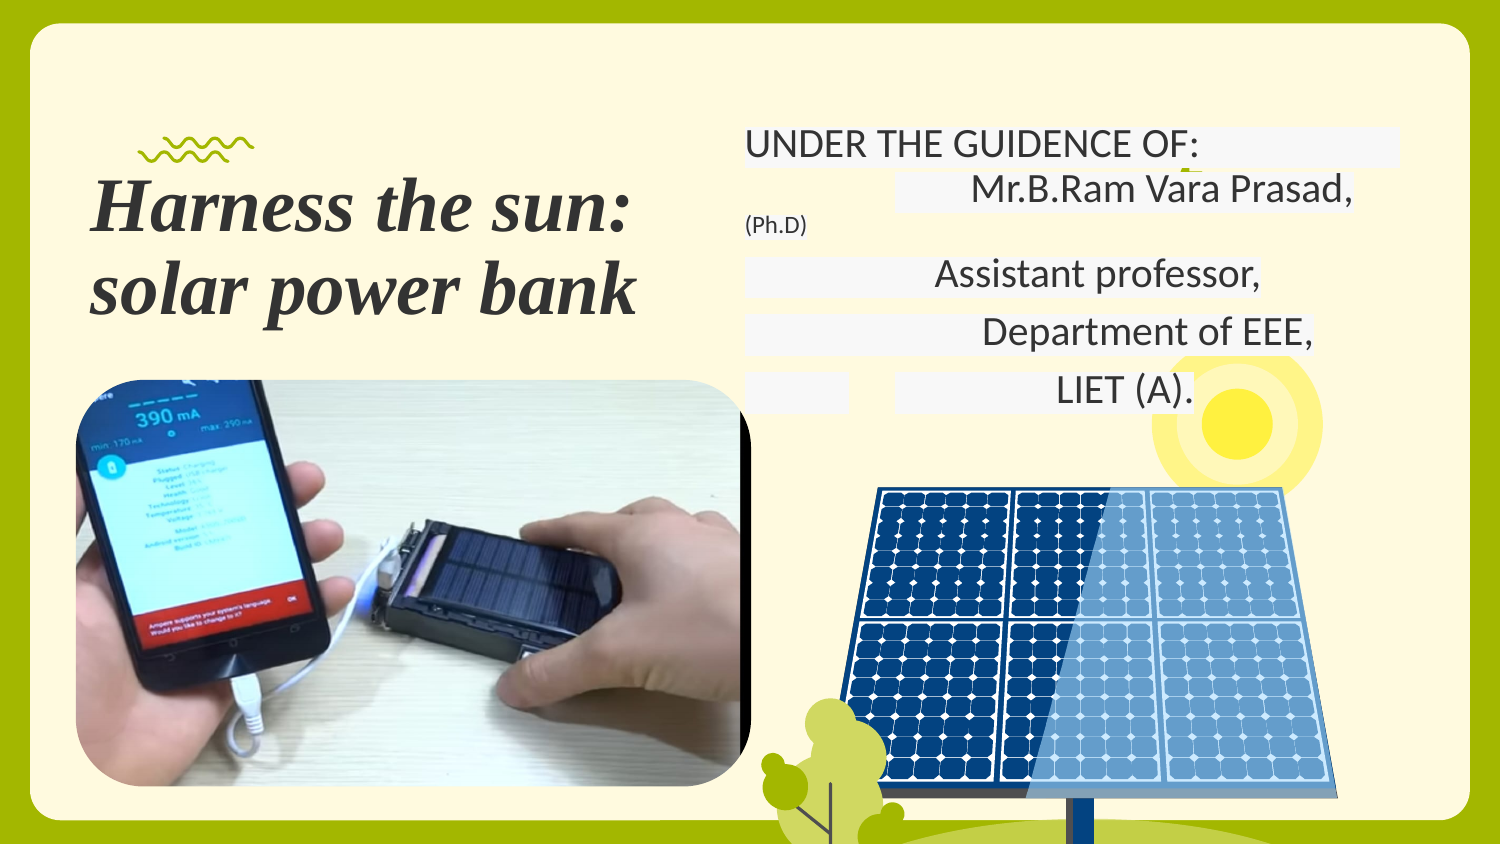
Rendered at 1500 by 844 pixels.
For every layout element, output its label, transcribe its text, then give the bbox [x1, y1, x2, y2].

text_box UNDER THE GUIDENCE OF: Mr.B.Ram Vara Prasad,(Ph.D) Assistant professor, Department of EEE, LIET (A). [729, 106, 1423, 337]
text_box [136, 136, 255, 164]
picture [75, 379, 752, 787]
title Harness the sun: solar power bank [75, 169, 729, 347]
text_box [714, 338, 1481, 844]
